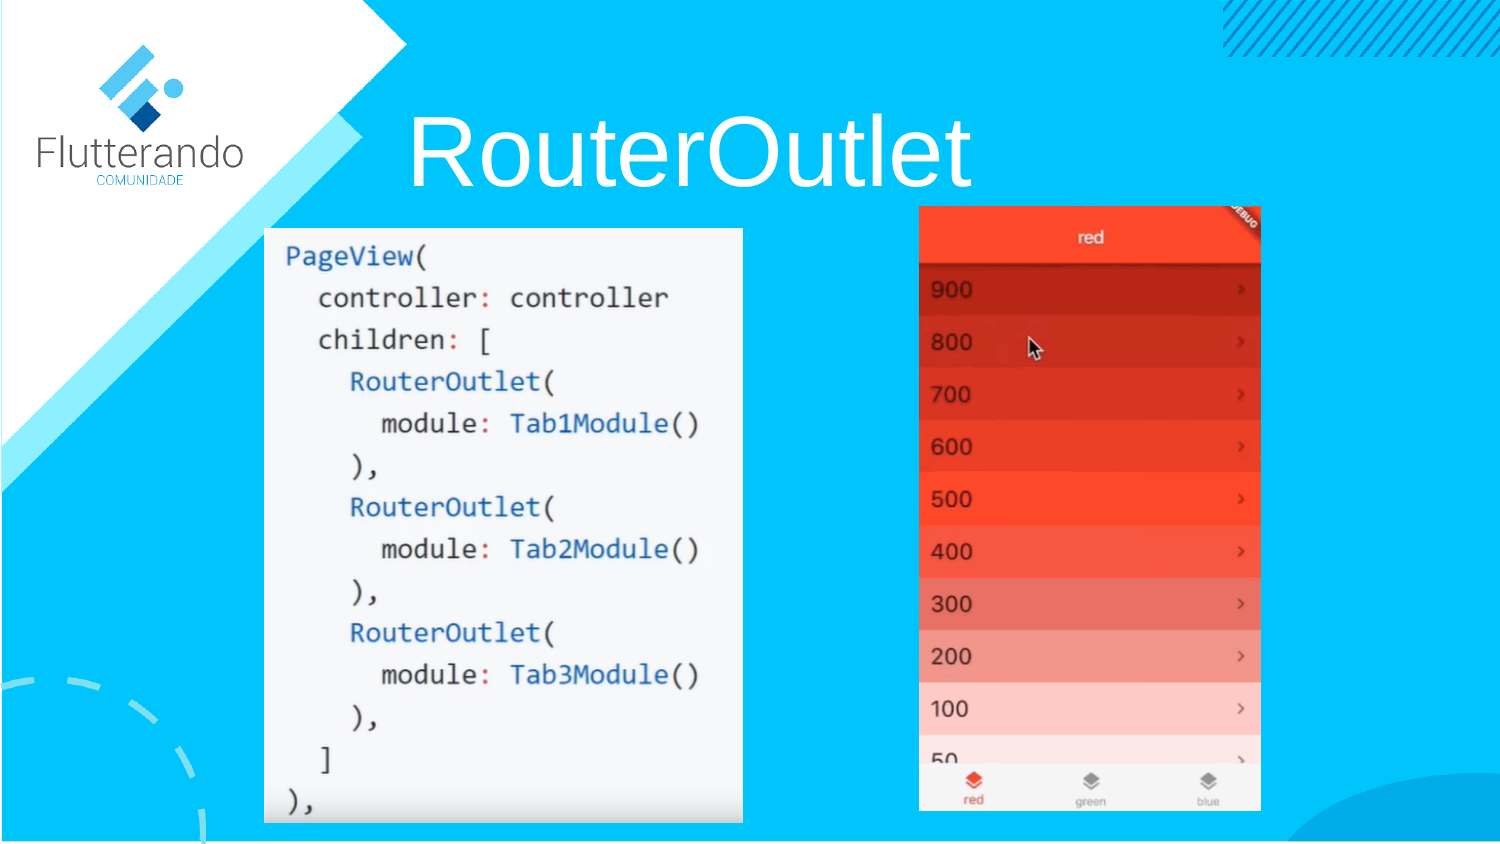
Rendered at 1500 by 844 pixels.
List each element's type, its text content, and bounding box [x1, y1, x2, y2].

picture [176, 747, 194, 777]
picture [0, 0, 1500, 844]
title RouterOutlet [390, 71, 1449, 189]
picture [920, 207, 1260, 810]
picture [130, 701, 156, 723]
picture [68, 678, 100, 690]
